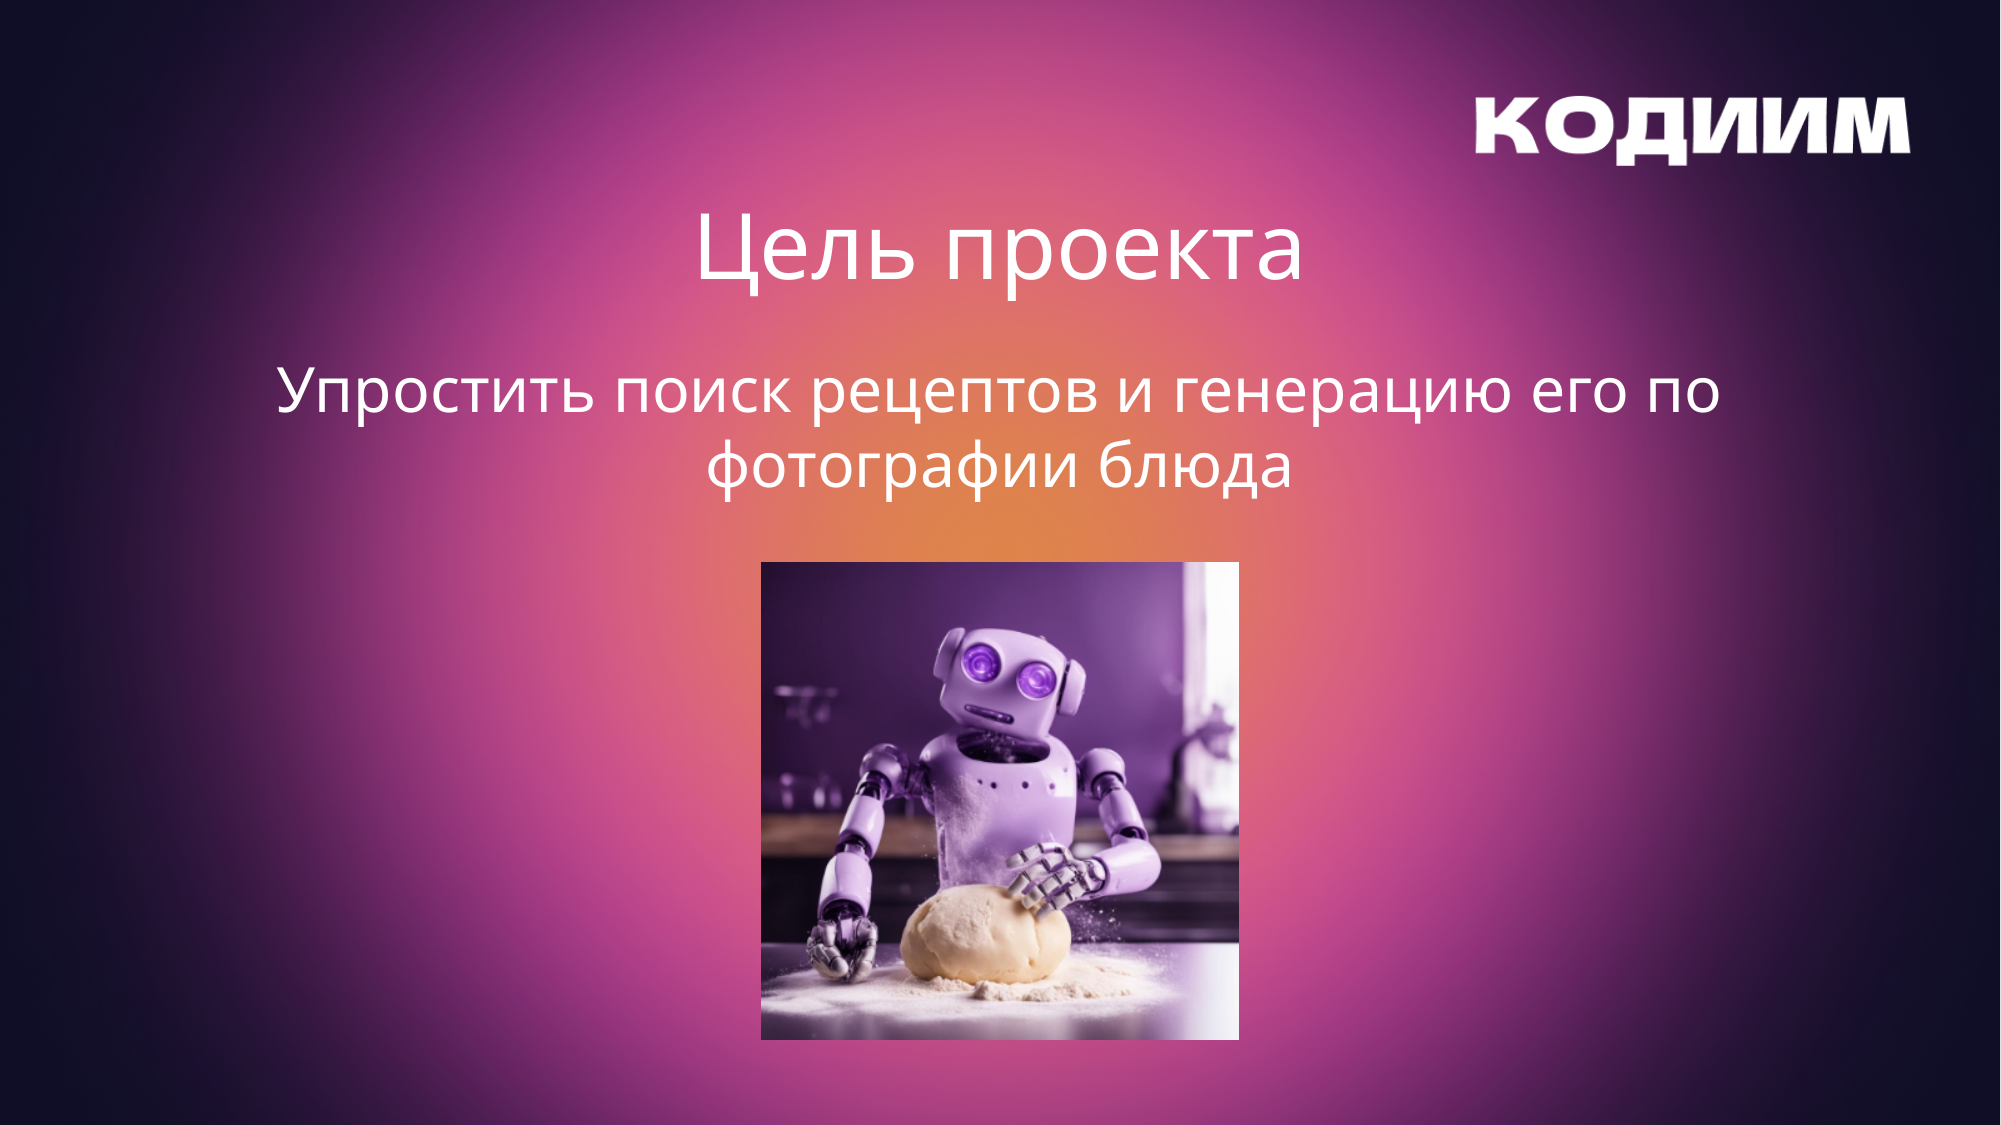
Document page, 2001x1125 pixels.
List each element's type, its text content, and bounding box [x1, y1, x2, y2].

text_box Цель проекта [453, 180, 1547, 306]
picture [0, 0, 2001, 1125]
text_box Упростить поиск рецептов и генерацию его по фотографии блюда [166, 342, 1834, 508]
